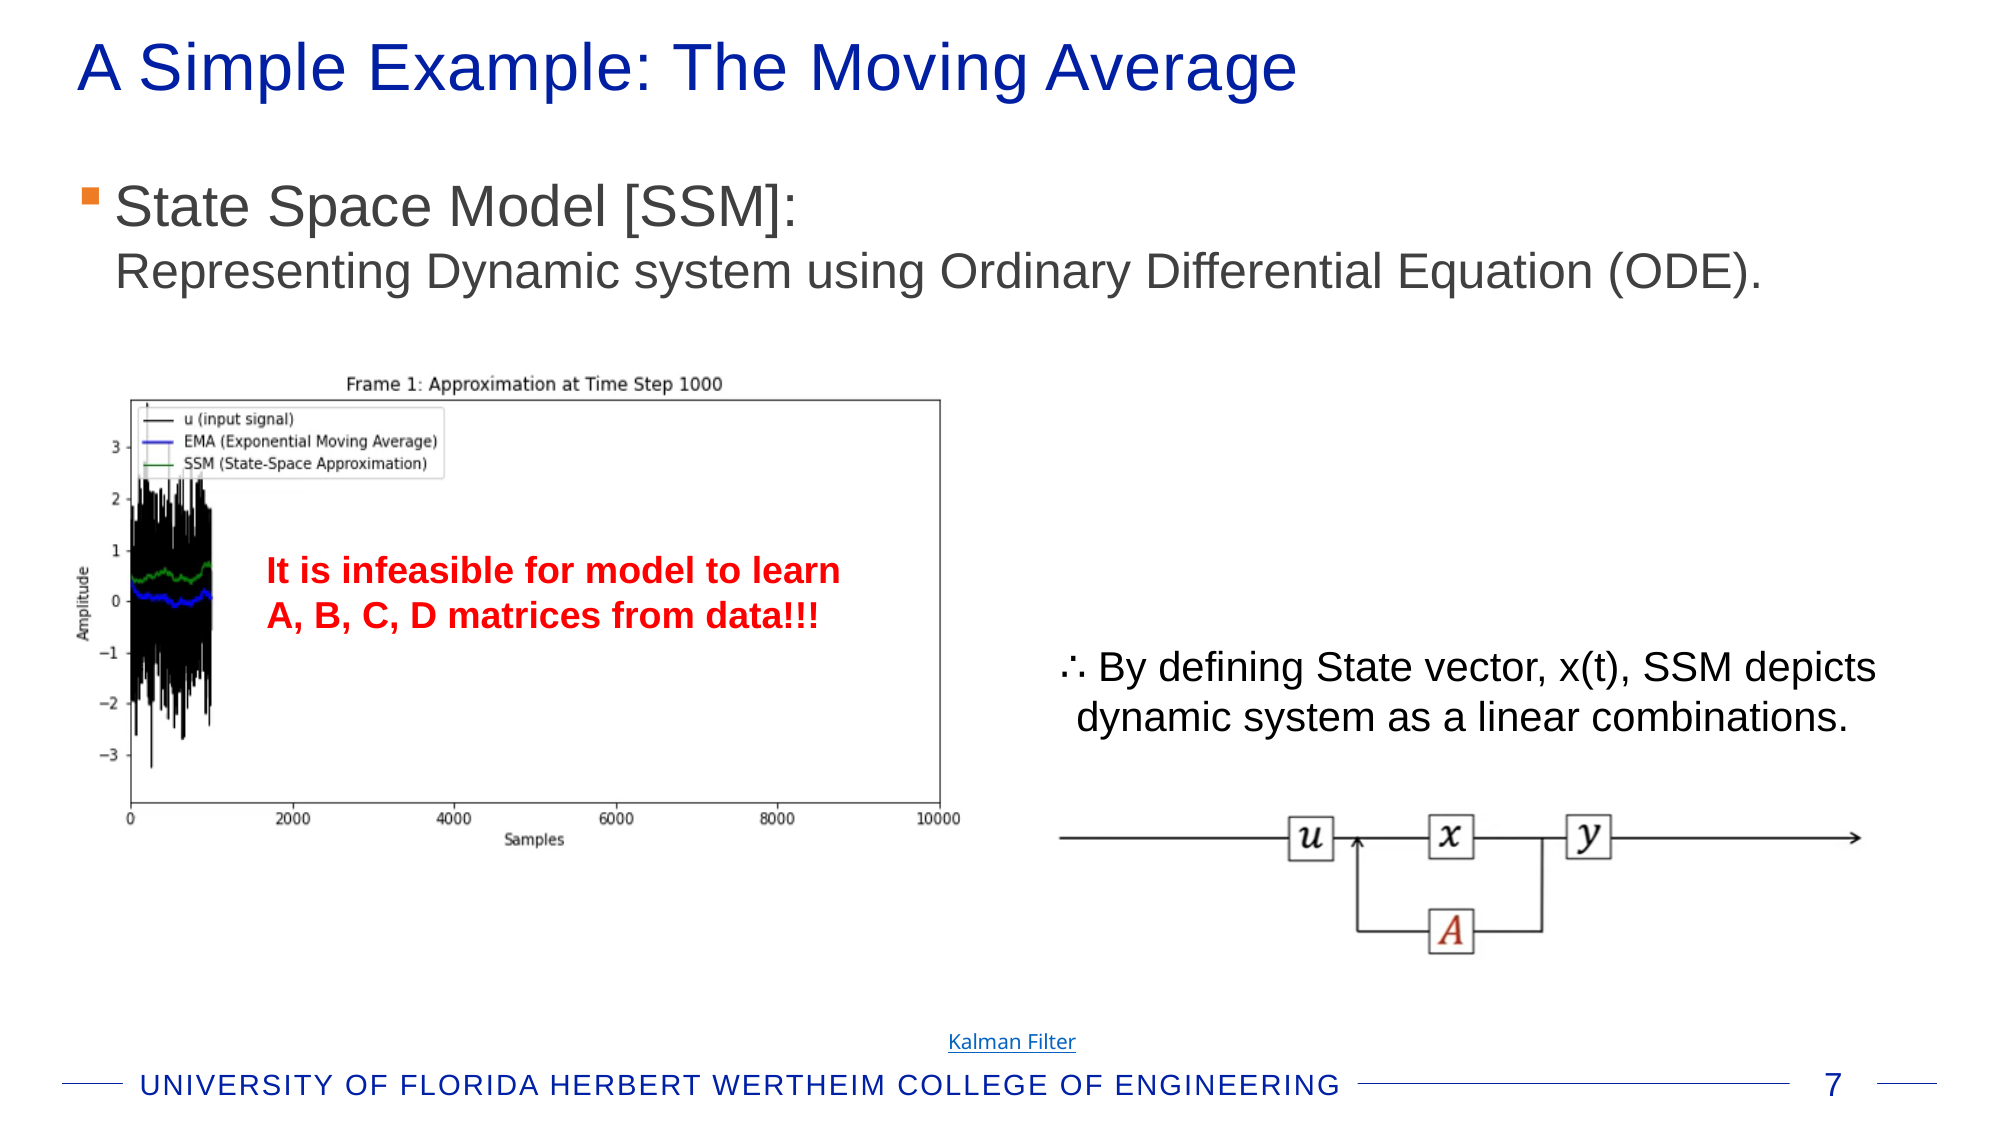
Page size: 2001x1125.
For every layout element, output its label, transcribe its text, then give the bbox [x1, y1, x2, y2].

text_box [0, 335, 1045, 870]
text_box ∴ By defining State vector, x(t), SSM depicts dynamic system as a linear combinations. [1045, 632, 1930, 748]
title A Simple Example: The Moving Average [62, 0, 1938, 139]
list State Space Model [SSM]: Representing Dynamic system using Ordinary Differential Equation (ODE). [62, 161, 1938, 1045]
footer UNIVERSITY OF FLORIDA HERBERT WERTHEIM COLLEGE OF ENGINEERING [122, 1065, 1358, 1114]
text_box Kalman Filter [87, 1021, 1938, 1065]
picture [1037, 777, 1885, 963]
